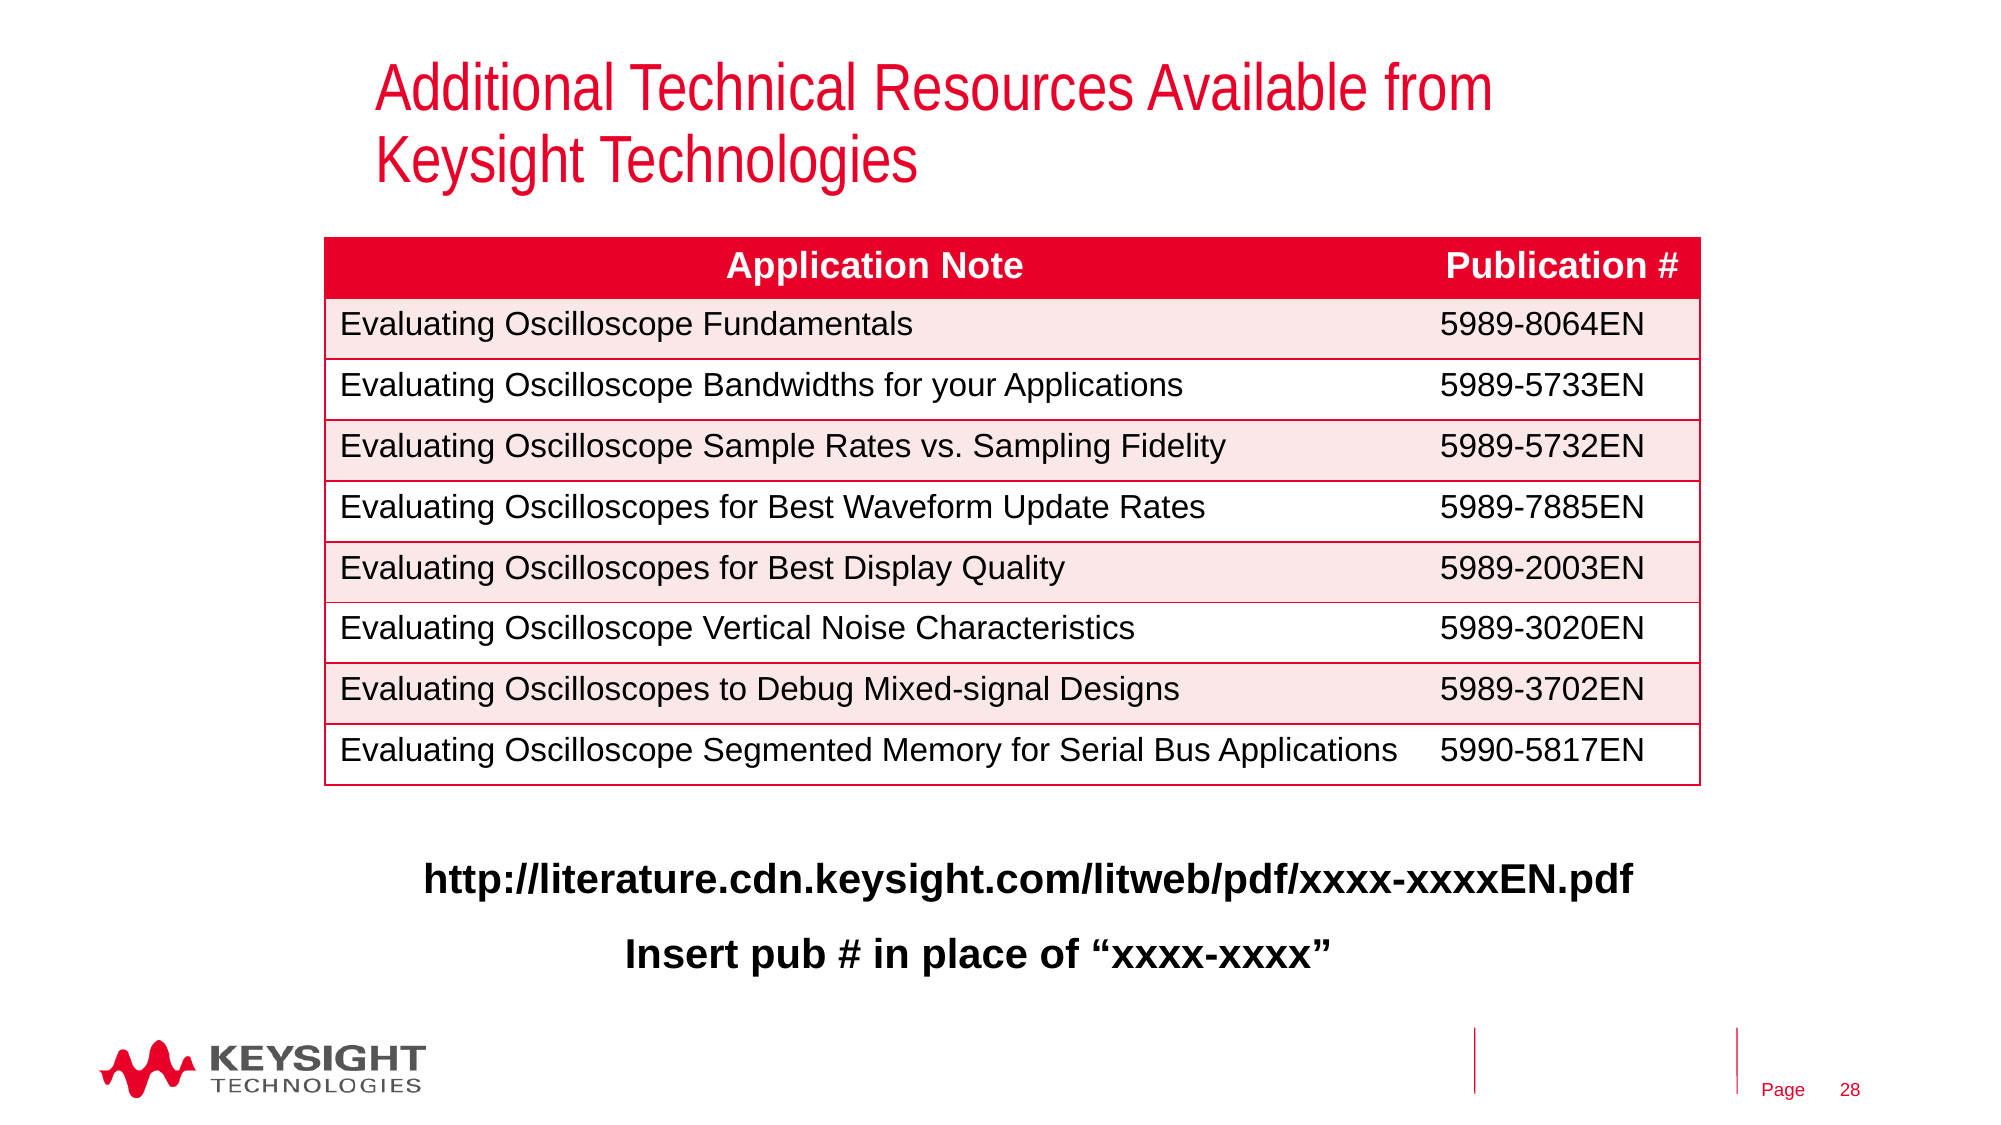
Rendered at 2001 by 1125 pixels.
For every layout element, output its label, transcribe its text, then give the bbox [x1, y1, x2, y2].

table_cell 5990-5817EN [1425, 725, 1699, 784]
table_cell Evaluating Oscilloscope Sample Rates vs. Sampling Fidelity [326, 421, 1425, 480]
table_header Application Note [326, 238, 1425, 297]
picture [98, 1040, 426, 1098]
table_cell Evaluating Oscilloscope Segmented Memory for Serial Bus Applications [326, 725, 1425, 784]
table_cell Evaluating Oscilloscope Vertical Noise Characteristics [326, 603, 1425, 662]
table_cell Evaluating Oscilloscopes for Best Display Quality [326, 543, 1425, 602]
table_cell 5989-8064EN [1425, 299, 1699, 358]
table_cell 5989-7885EN [1425, 482, 1699, 541]
text_box http://literature.cdn.keysight.com/litweb/pdf/xxxx-xxxxEN.pdf [408, 844, 1650, 910]
table_cell 5989-3702EN [1425, 664, 1699, 723]
table_cell Evaluating Oscilloscope Fundamentals [326, 299, 1425, 358]
table_cell Evaluating Oscilloscopes to Debug Mixed-signal Designs [326, 664, 1425, 723]
table_cell 5989-5733EN [1425, 360, 1699, 419]
table_cell 5989-3020EN [1425, 603, 1699, 662]
table_cell 5989-2003EN [1425, 543, 1699, 602]
table_header Publication # [1425, 238, 1699, 297]
table_cell Evaluating Oscilloscopes for Best Waveform Update Rates [326, 482, 1425, 541]
table_cell Evaluating Oscilloscope Bandwidths for your Applications [326, 360, 1425, 419]
table_cell 5989-5732EN [1425, 421, 1699, 480]
text_box Insert pub # in place of “xxxx-xxxx” [610, 919, 1348, 985]
slide_number 28 [1839, 1065, 1900, 1100]
title Additional Technical Resources Available from Keysight Technologies [375, 112, 1555, 197]
